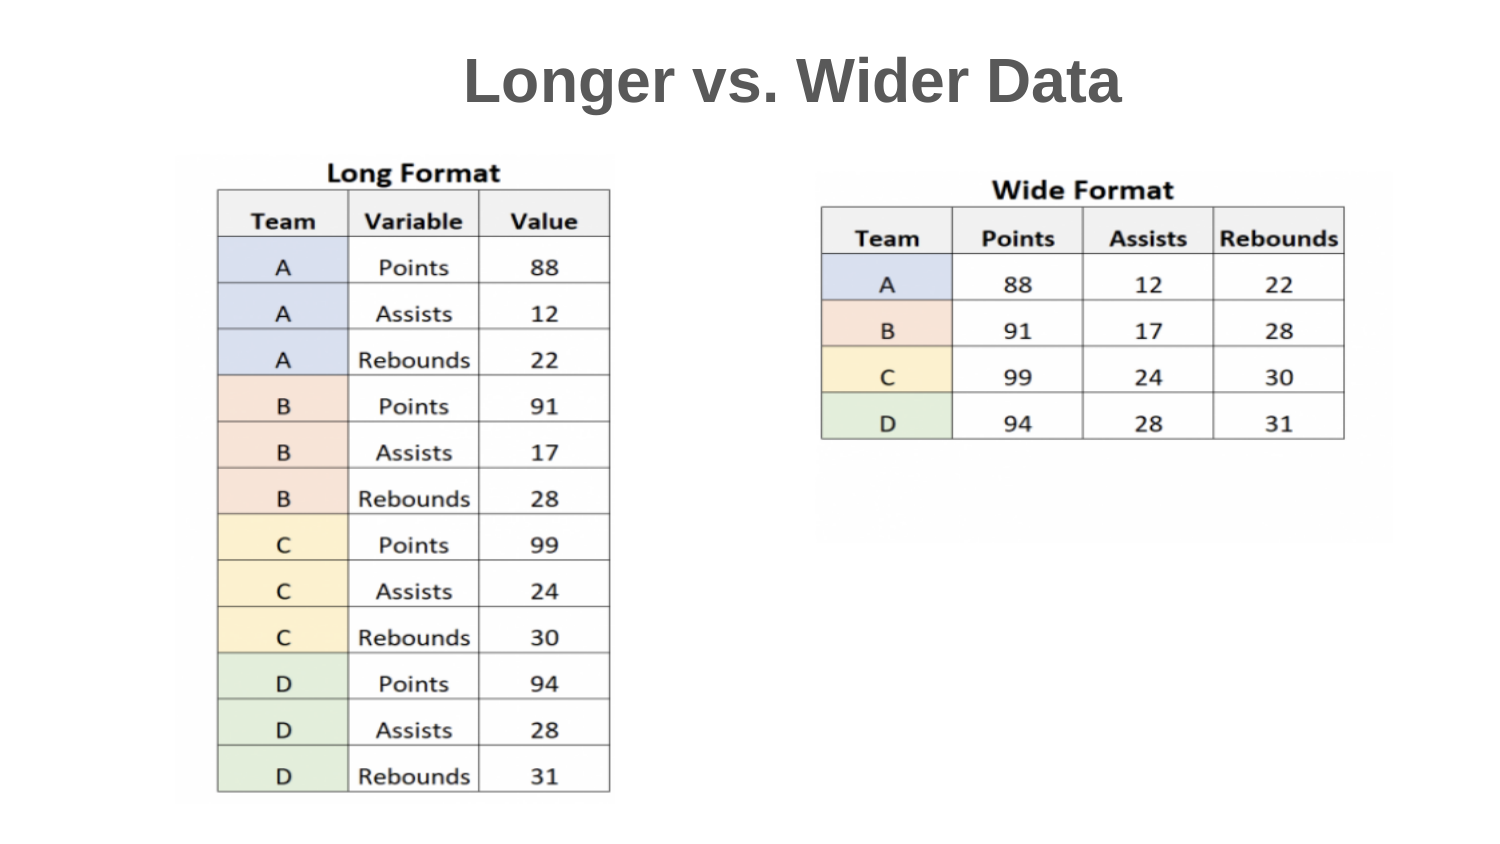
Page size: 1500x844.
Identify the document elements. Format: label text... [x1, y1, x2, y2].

picture [175, 120, 672, 811]
picture [786, 138, 1393, 543]
text_box Longer vs. Wider Data [448, 25, 1155, 122]
